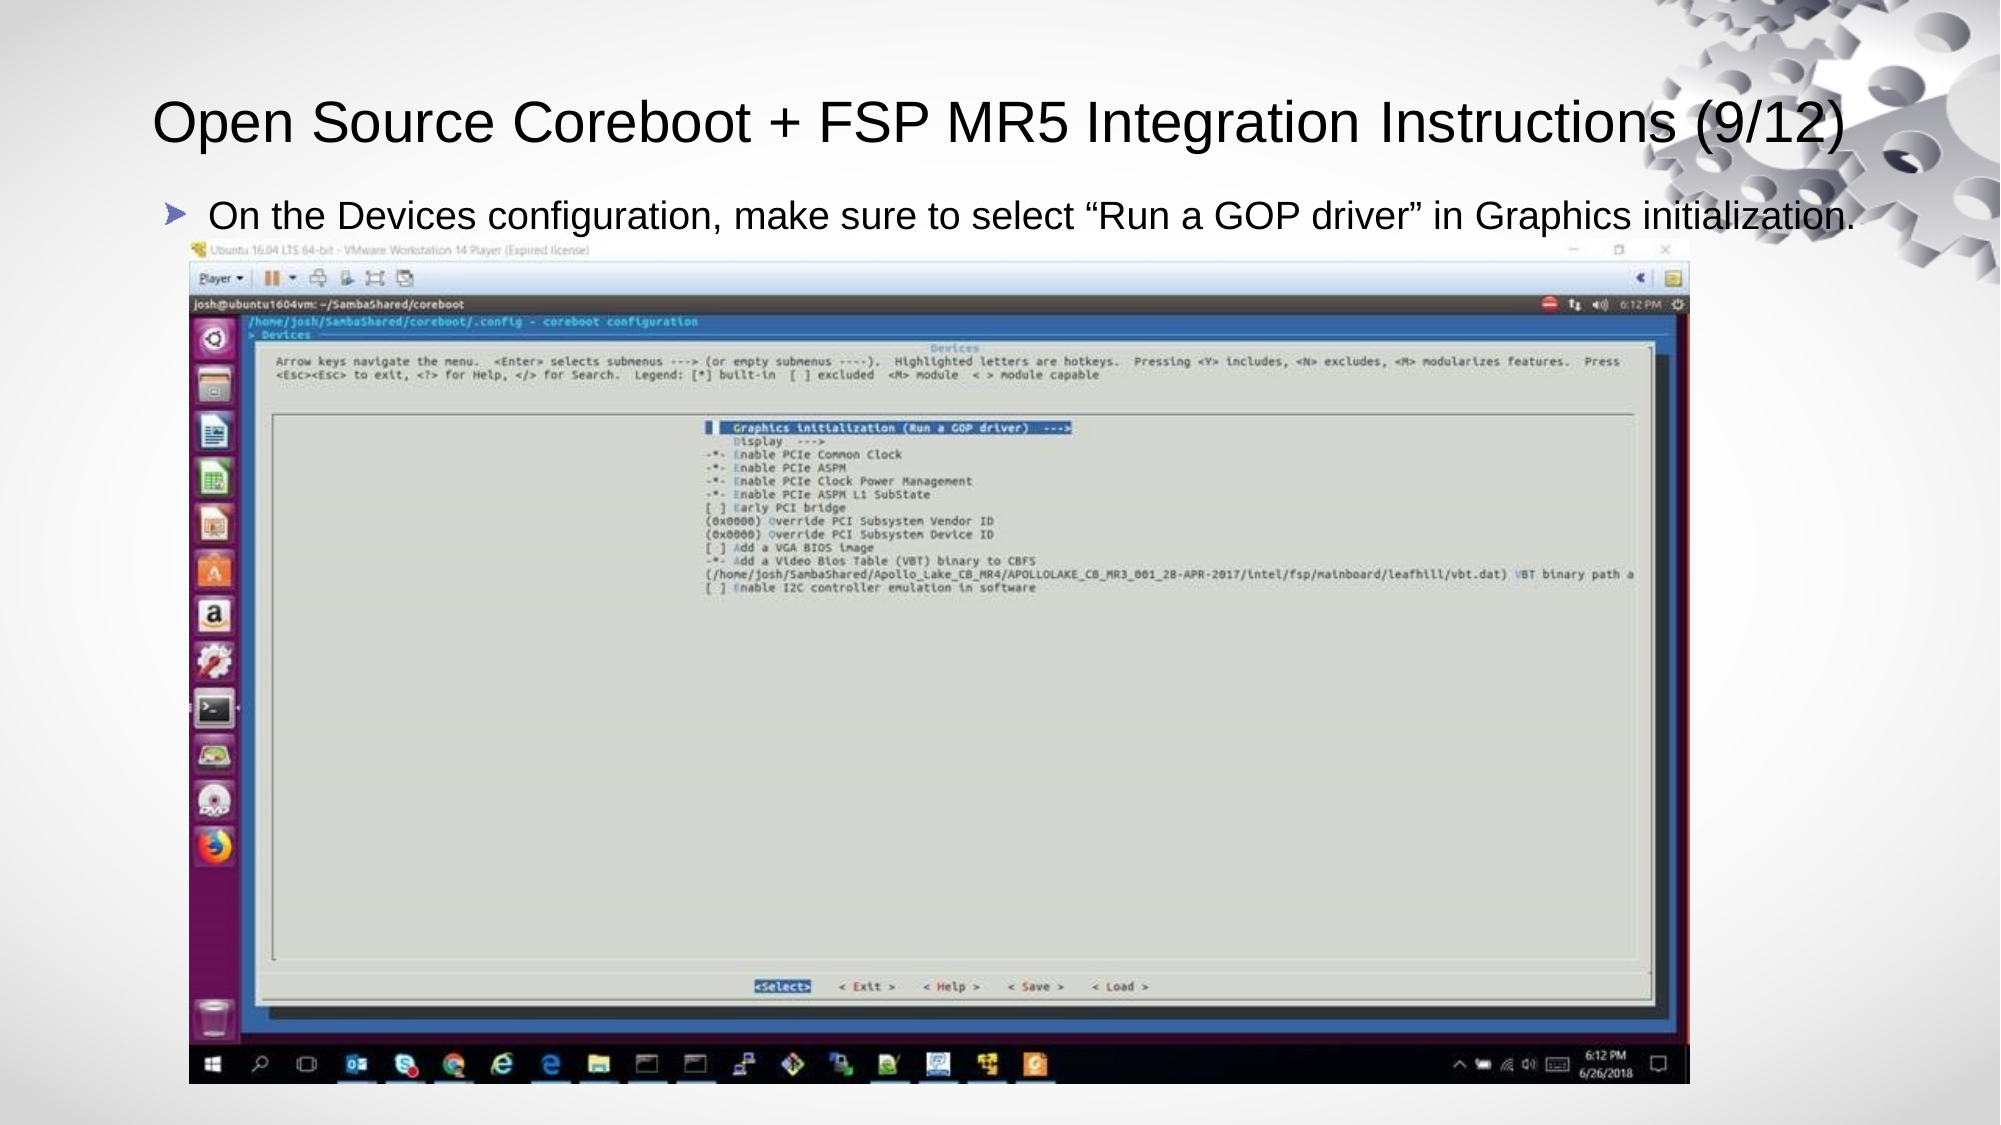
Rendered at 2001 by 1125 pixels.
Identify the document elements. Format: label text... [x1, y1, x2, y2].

picture [0, 0, 2000, 1125]
title Open Source Coreboot + FSP MR5 Integration Instructions (9/12) [137, 59, 1863, 158]
list On the Devices configuration, make sure to select “Run a GOP driver” in Graphics initialization. [137, 158, 1935, 247]
